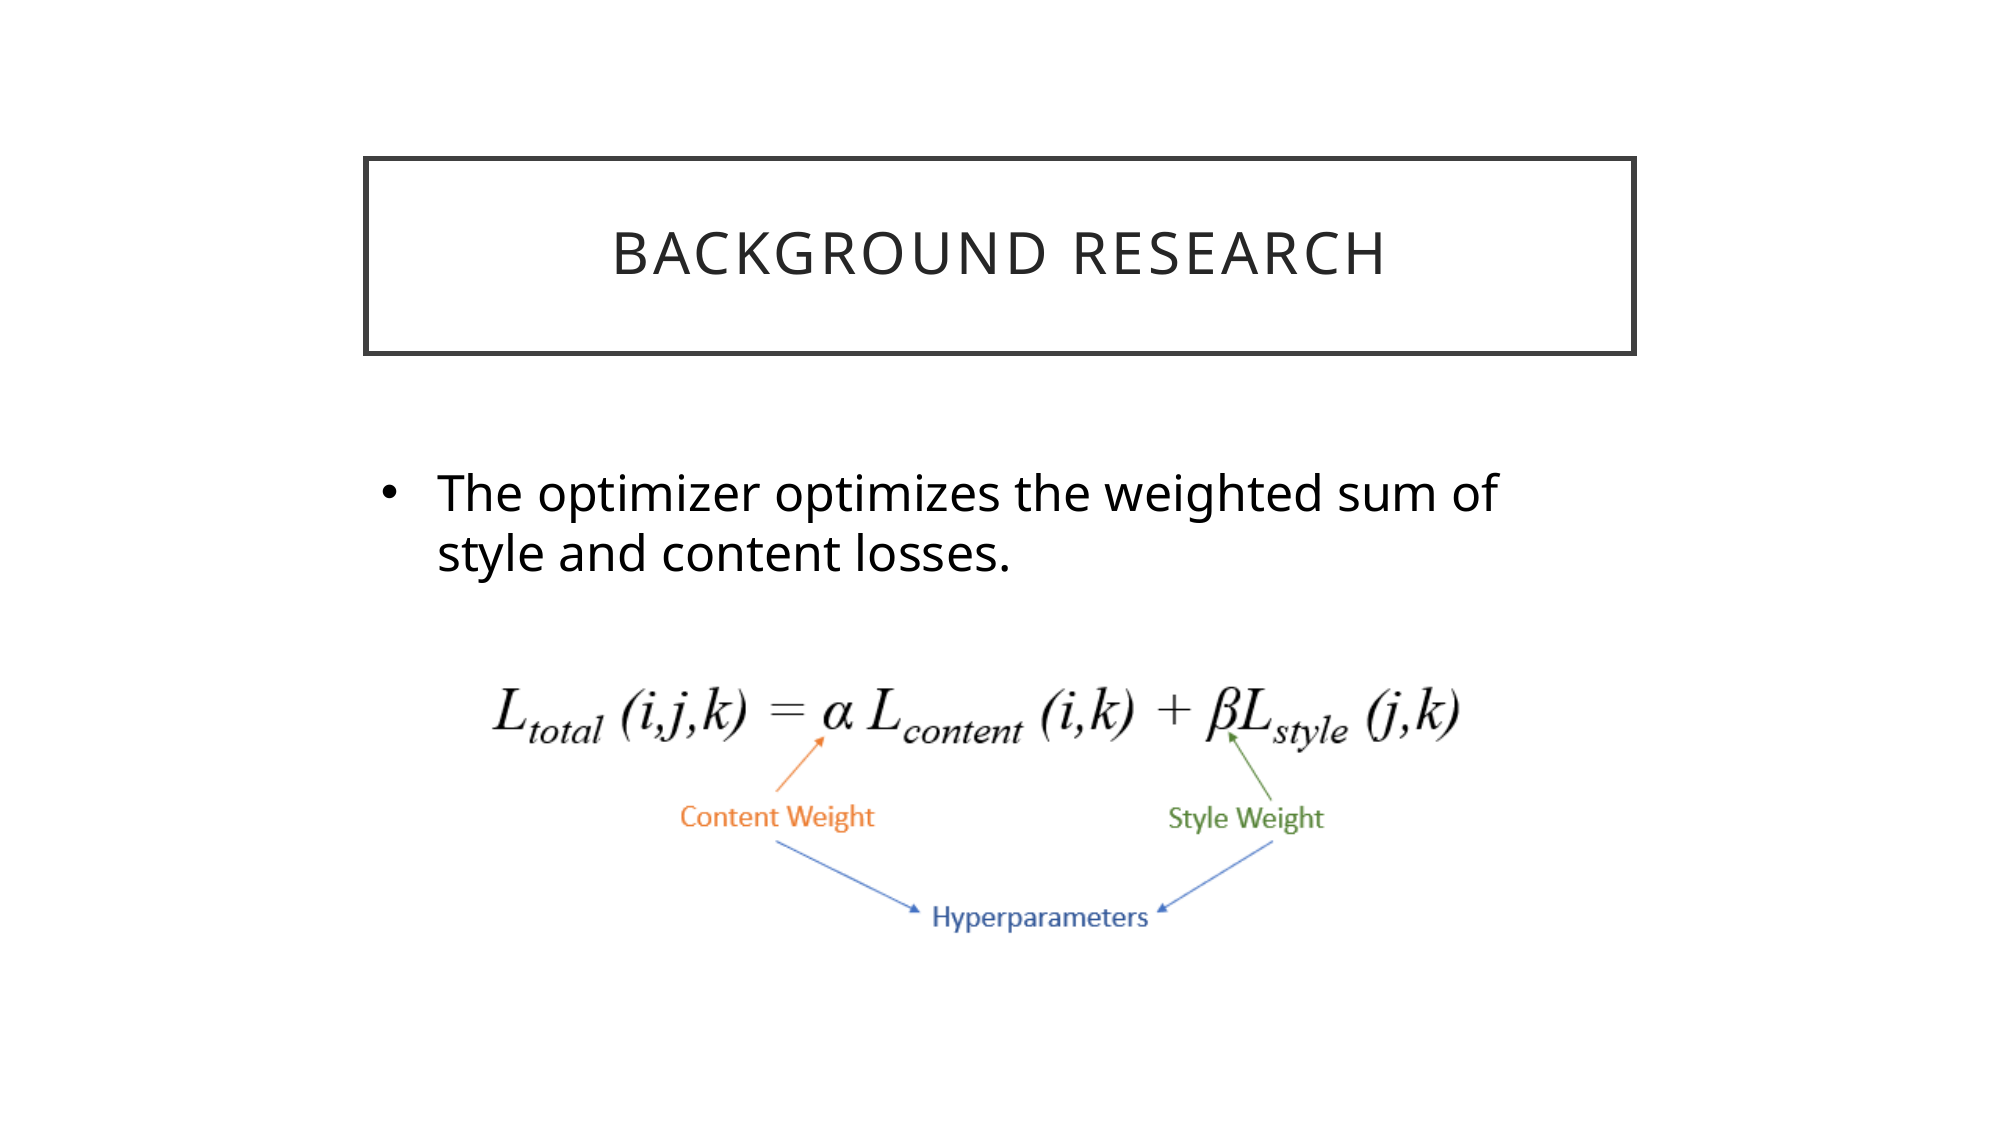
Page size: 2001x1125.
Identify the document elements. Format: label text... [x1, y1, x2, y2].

text_box The optimizer optimizes the weighted sum of style and content losses. [366, 453, 1609, 949]
title BACKGROUND RESEARCH [363, 156, 1637, 356]
picture [458, 626, 1472, 966]
